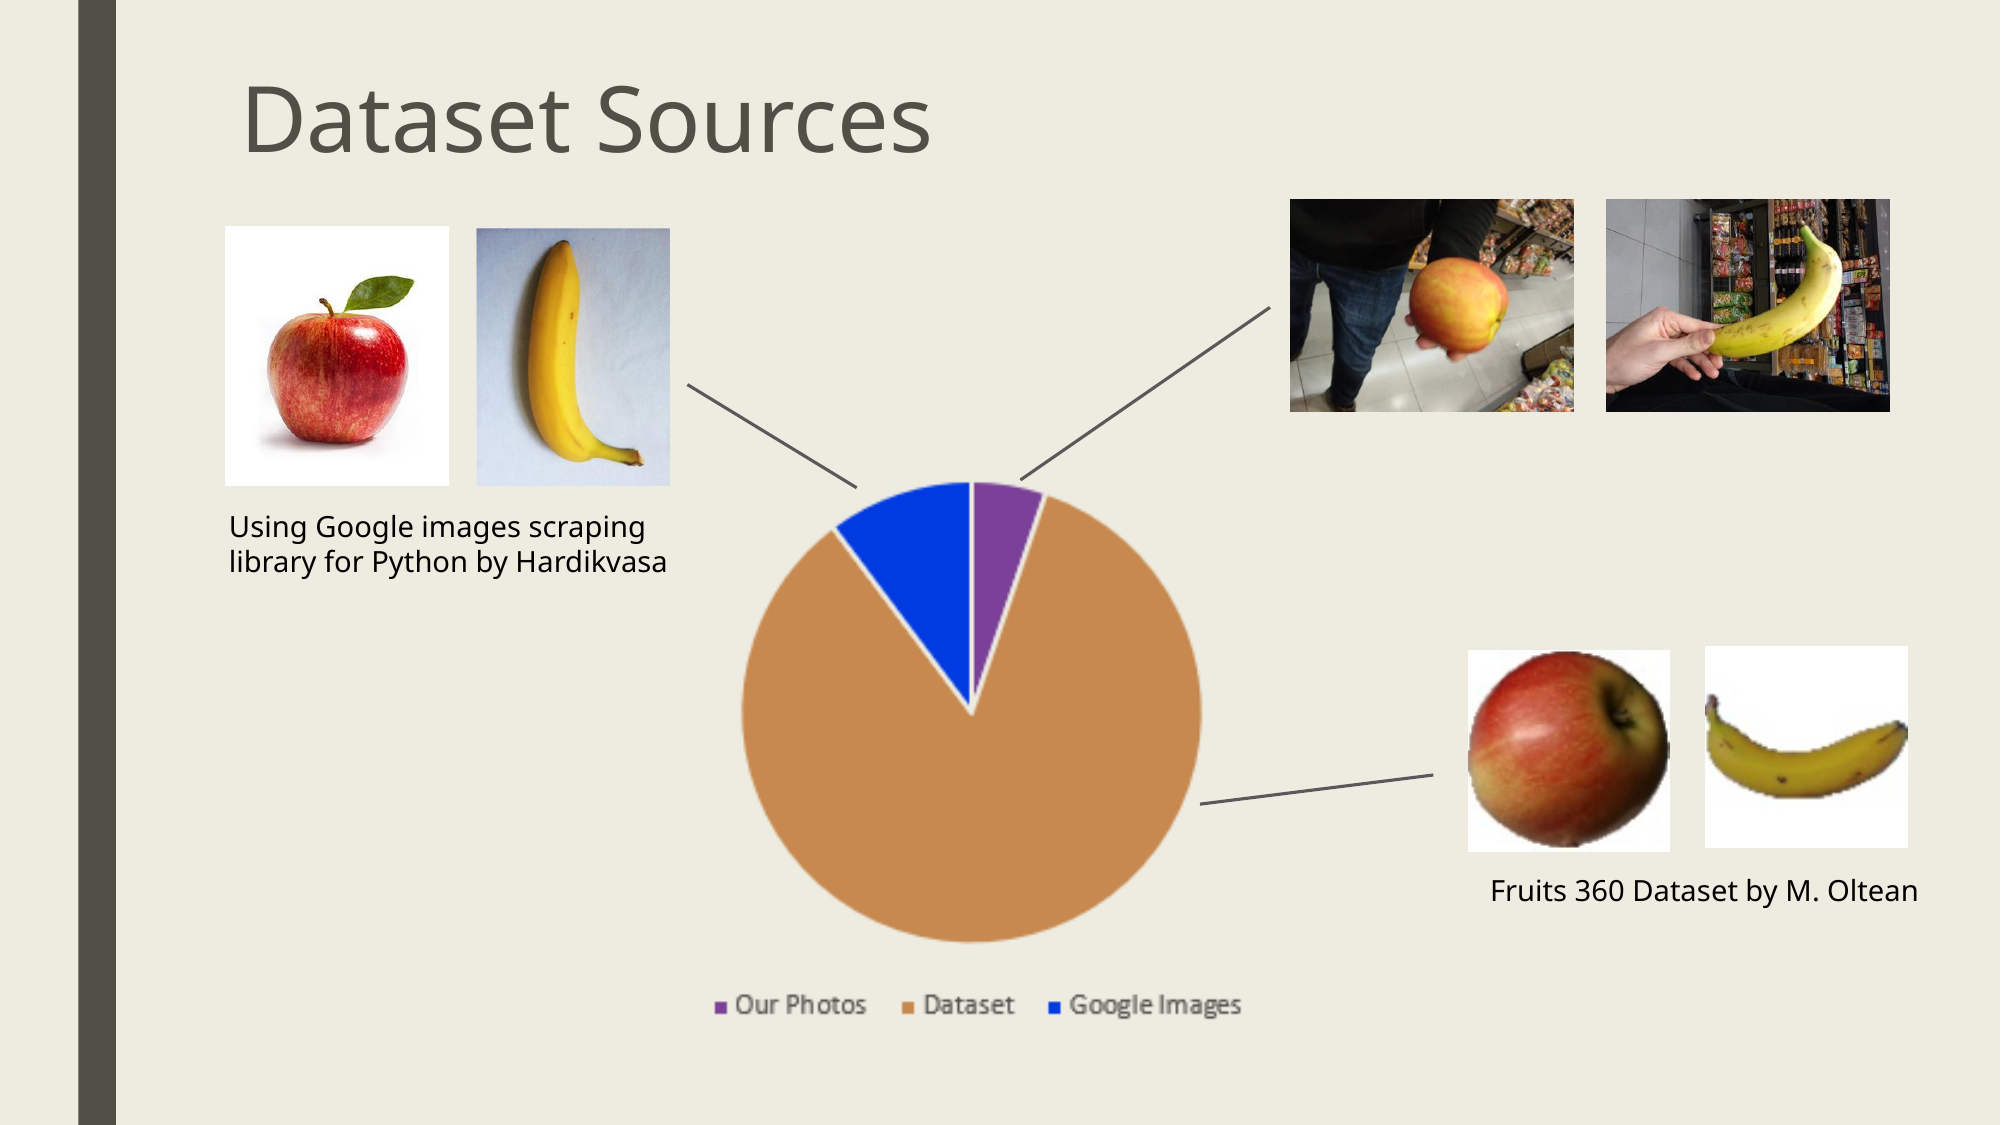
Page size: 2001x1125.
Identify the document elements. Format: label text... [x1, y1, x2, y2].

picture [1606, 199, 1890, 412]
title Dataset Sources [225, 66, 1800, 311]
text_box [687, 384, 857, 488]
text_box Using Google images scraping library for Python by Hardikvasa [214, 500, 610, 586]
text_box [1199, 774, 1434, 805]
picture [224, 226, 1342, 1041]
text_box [1020, 307, 1270, 480]
picture [1468, 650, 1670, 852]
picture [1705, 646, 1908, 848]
text_box Fruits 360 Dataset by M. Oltean [1475, 865, 1949, 915]
picture [1290, 199, 1574, 412]
